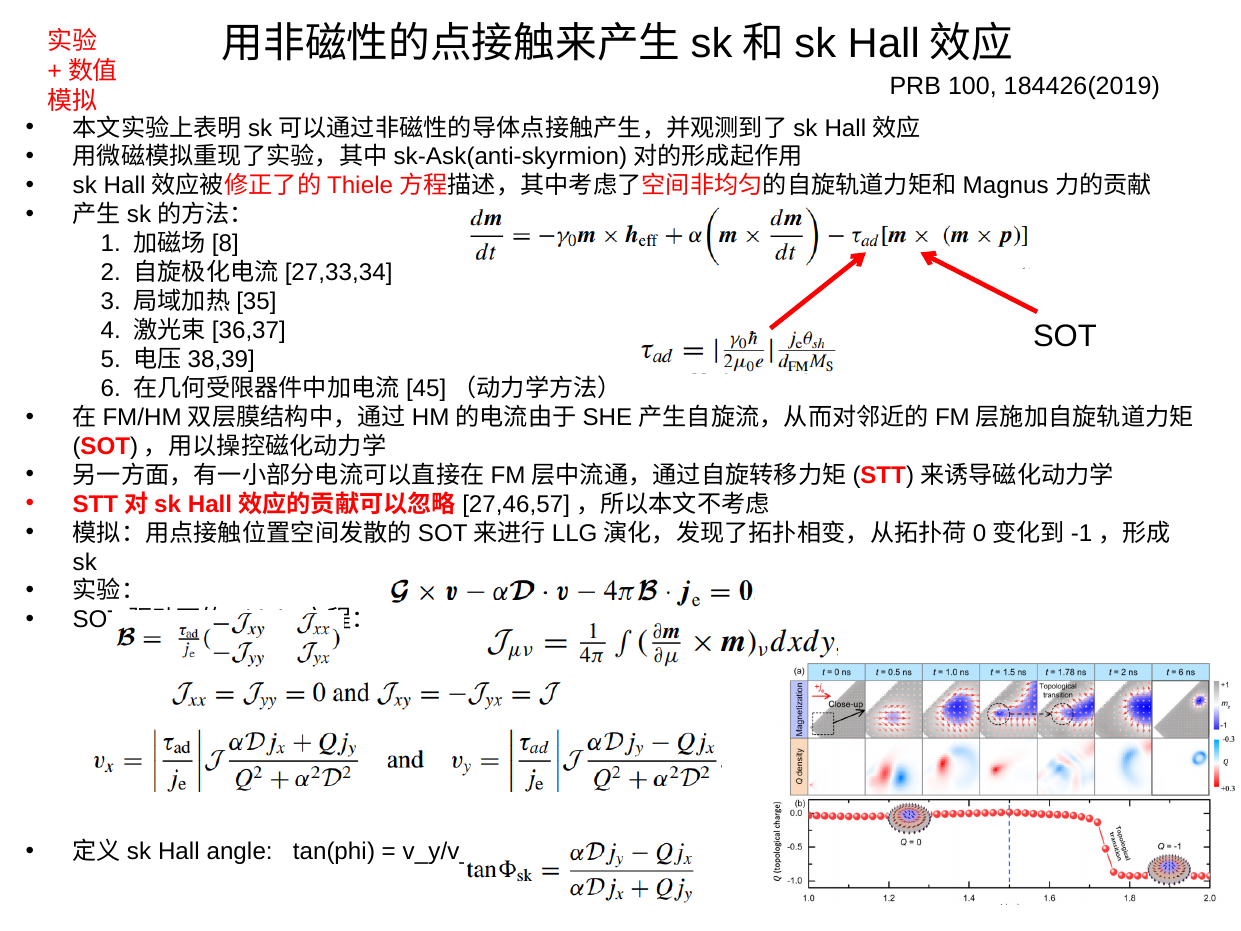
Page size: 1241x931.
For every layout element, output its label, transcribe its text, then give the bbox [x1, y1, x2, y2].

picture [464, 838, 696, 906]
picture [168, 676, 562, 712]
text_box SOT [1018, 307, 1112, 360]
text_box 用非磁性的点接触来产生sk和sk Hall效应 [206, 8, 1029, 73]
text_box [920, 252, 1038, 313]
picture [464, 205, 1031, 269]
text_box 实验+数值模拟 [32, 17, 156, 104]
picture [640, 328, 838, 375]
text_box 本文实验上表明sk可以通过非磁性的导体点接触产生，并观测到了sk Hall效应 用微磁模拟重现了实验，其中sk-Ask(anti-skyrmion)对的形成起作用 sk Hall效应被修正了的Thiele方程描述，其中考虑了空间非均匀的自旋轨道力矩和Magnus力的贡献 产生sk的方法： 1. 加磁场[8] 2. 自旋极化电流[27,33,34] 3. 局域加热[35] 4. 激光束[36,37] 5. 电压38,39] 6. 在几何受限器件中加电流[45]（动力学方法） 在FM/HM双层膜结构中，通过HM的电流由于SHE产生自旋流，从而对邻近的FM层施加自旋轨道力矩(SOT)，用以操控磁化动力学 另一方面，有一小部分电流可以直接在FM层中流通，通过自旋转移力矩(STT)来诱导磁化动力学 STT对sk Hall效应的贡献可以忽略[27,46,57]，所以本文不考虑 模拟：用点接触位置空间发散的SOT来进行LLG演化，发现了拓扑相变，从拓扑荷0变化到-1，形成sk 实验： SOT驱动下的Thiele方程： 定义sk Hall angle: tan(phi) = v_y/v_x [10, 104, 1210, 872]
picture [89, 724, 722, 799]
picture [387, 575, 755, 609]
picture [112, 609, 344, 668]
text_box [770, 252, 867, 329]
picture [484, 621, 1239, 905]
text_box PRB 100, 184426(2019) [874, 61, 1225, 107]
